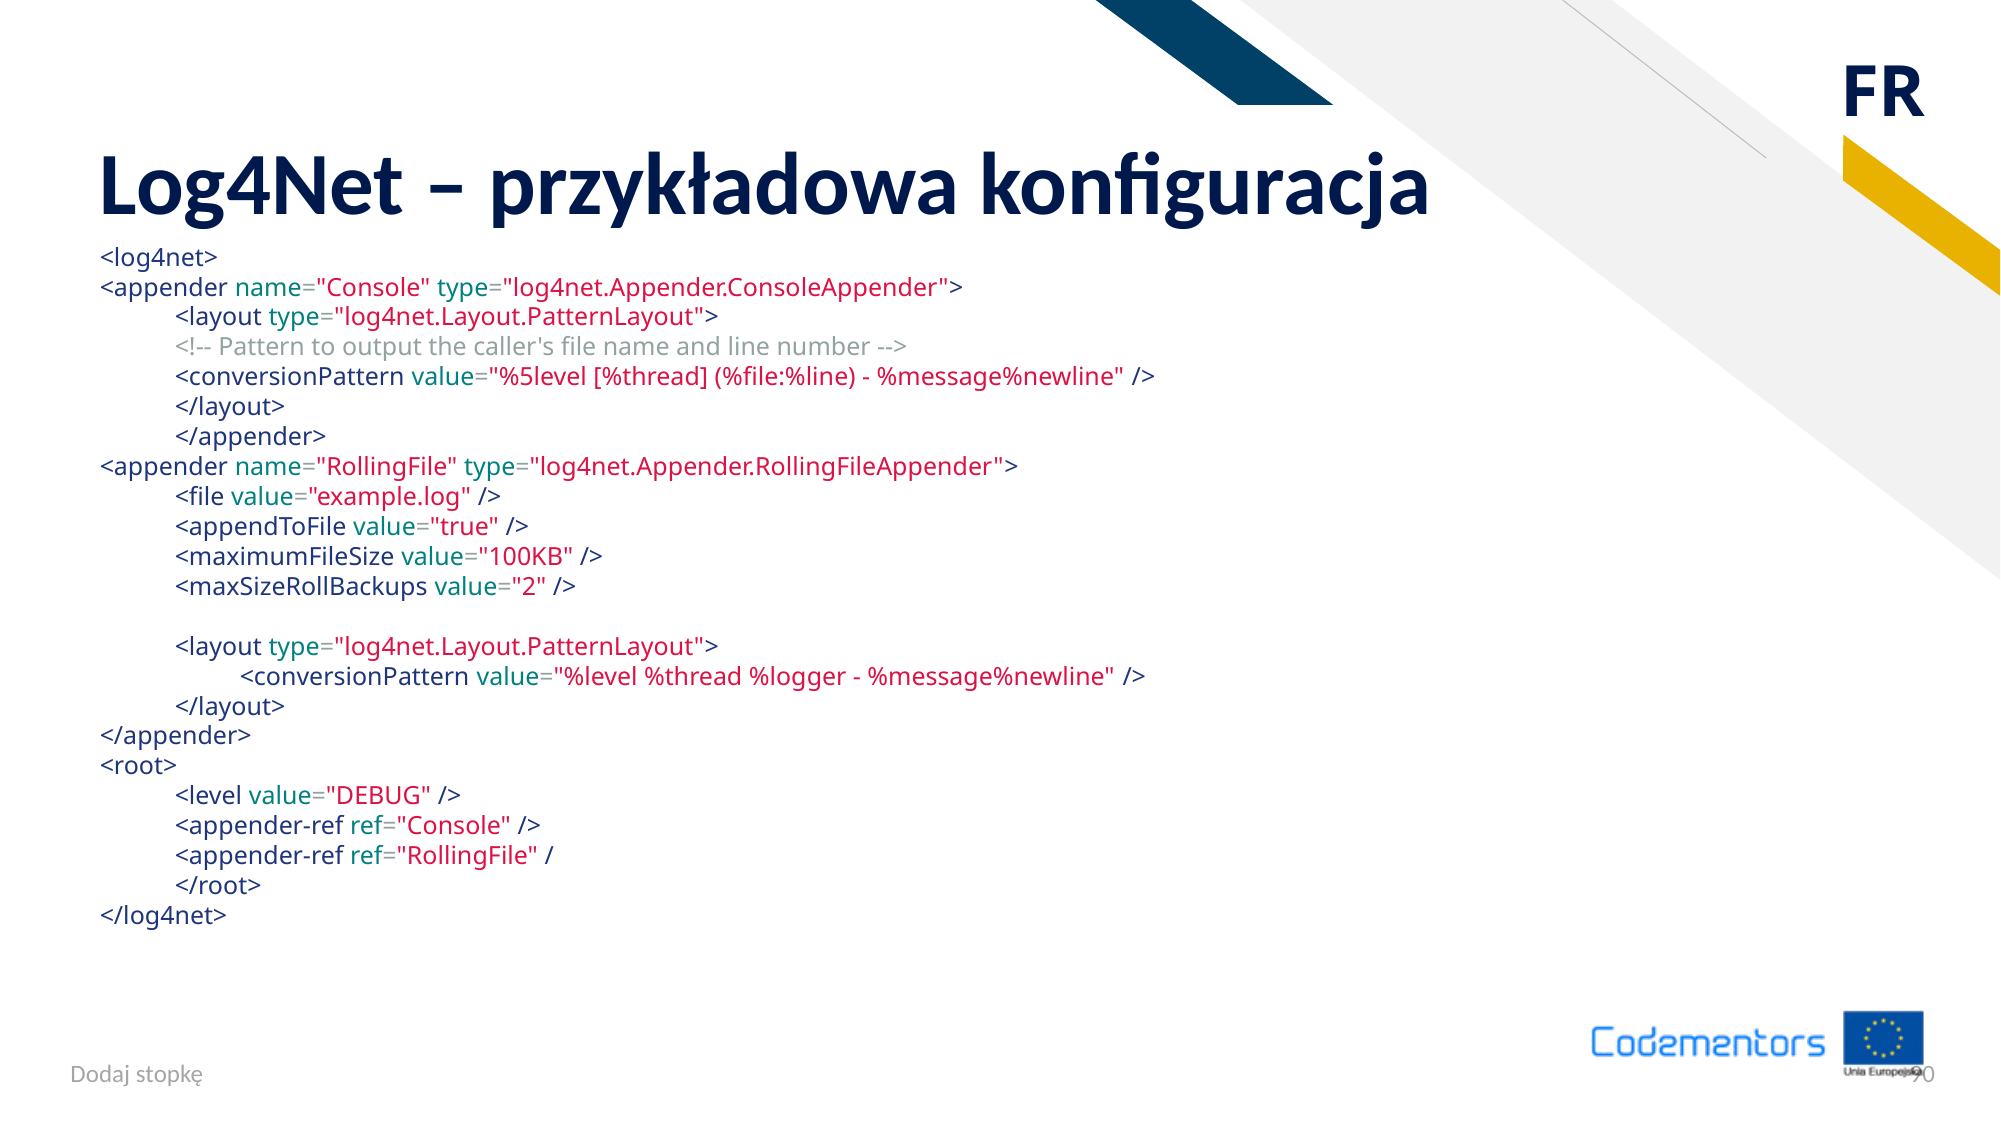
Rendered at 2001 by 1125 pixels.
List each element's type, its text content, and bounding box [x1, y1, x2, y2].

title Log4Net – przykładowa konfiguracja [85, 34, 1453, 233]
slide_number 90 [1828, 1042, 1950, 1103]
footer Dodaj stopkę [55, 1042, 731, 1103]
text_box <log4net> <appender name="Console" type="log4net.Appender.ConsoleAppender"> <layout type="log4net.Layout.PatternLayout"> <!-- Pattern to output the caller's file name and line number --> <conversionPattern value="%5level [%thread] (%file:%line) - %message%newline" /> </layout> </appender> <appender name="RollingFile" type="log4net.Appender.RollingFileAppender"> <file value="example.log" /> <appendToFile value="true" /> <maximumFileSize value="100KB" /> <maxSizeRollBackups value="2" /> <layout type="log4net.Layout.PatternLayout"> <conversionPattern value="%level %thread %logger - %message%newline" /> </layout> </appender> <root> <level value="DEBUG" /> <appender-ref ref="Console" /> <appender-ref ref="RollingFile" / </root> </log4net> [85, 233, 1857, 938]
picture [1591, 994, 1941, 1095]
